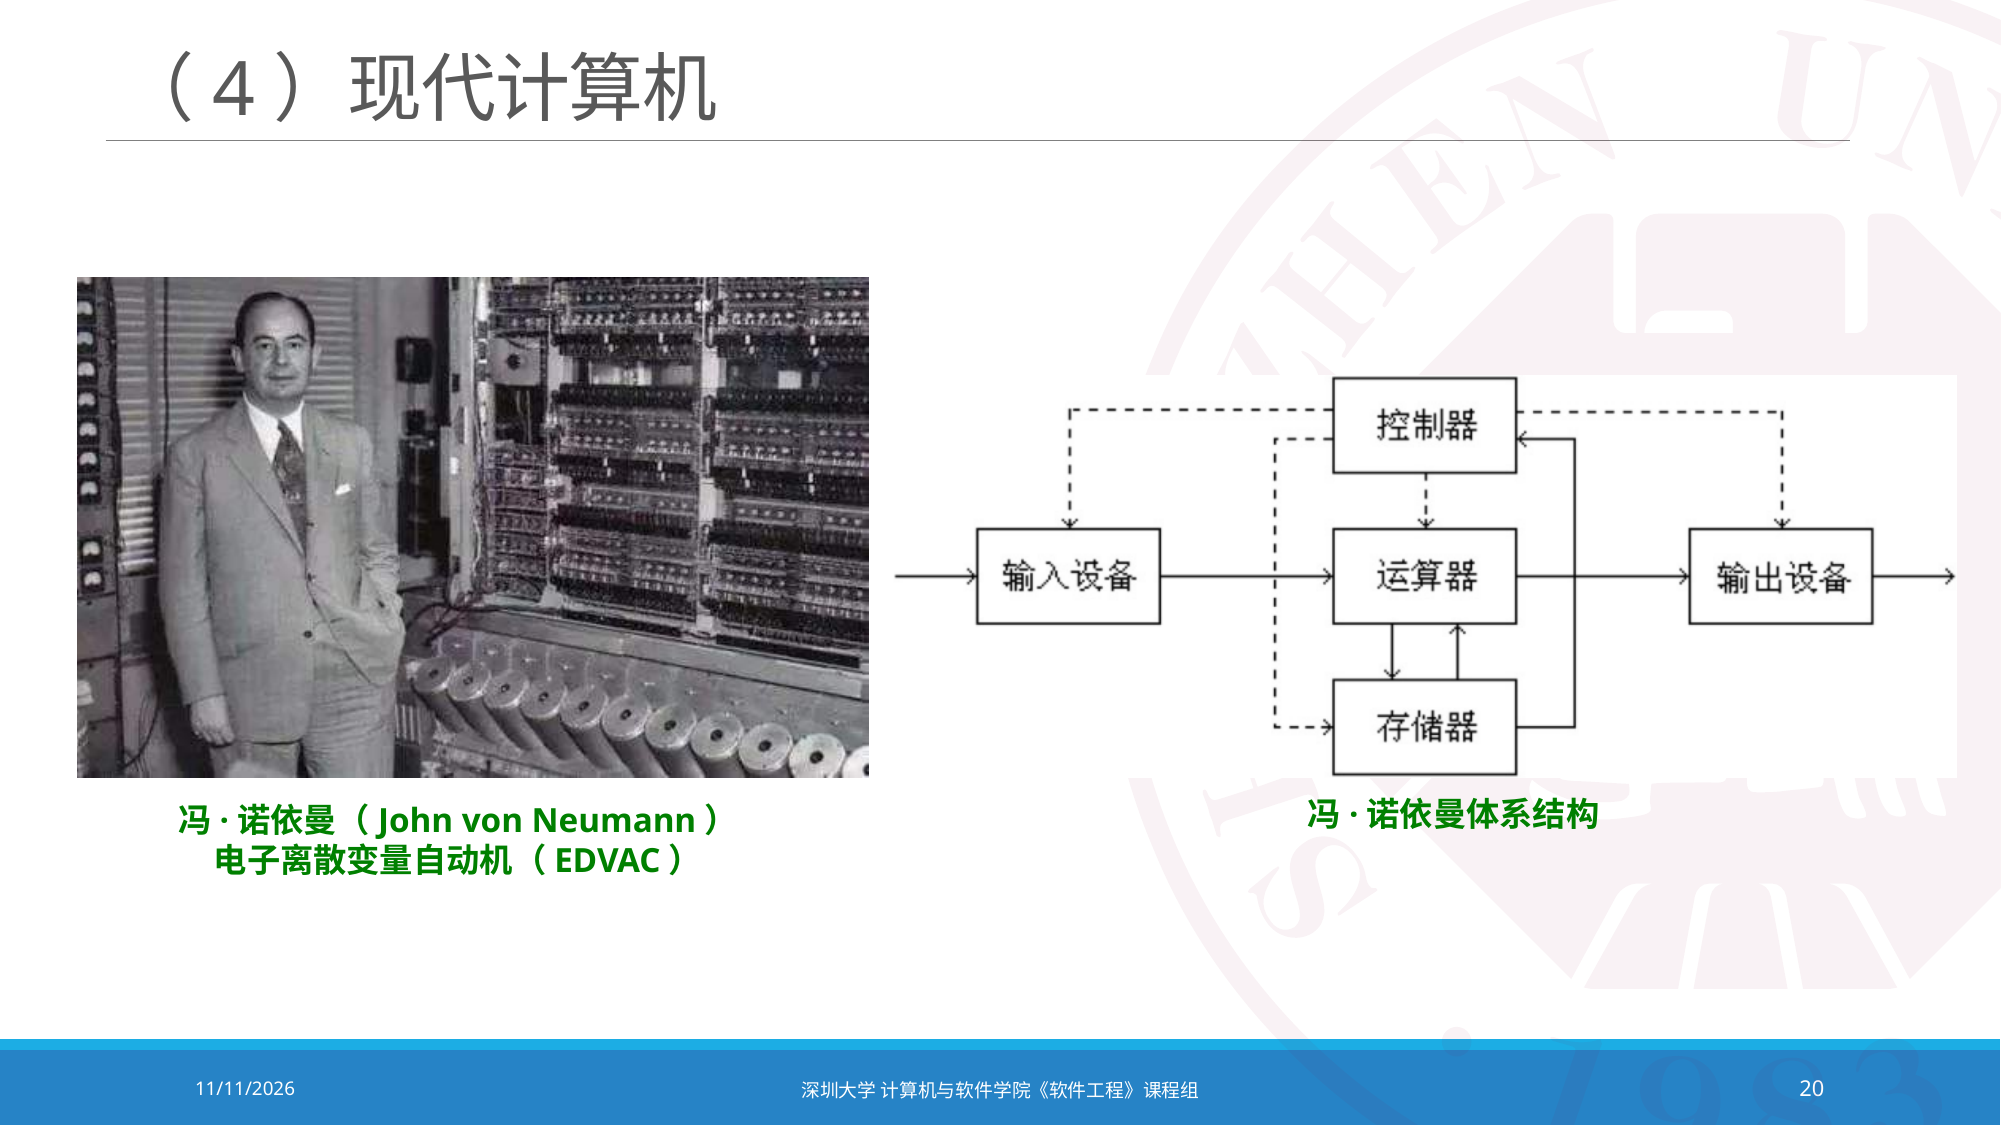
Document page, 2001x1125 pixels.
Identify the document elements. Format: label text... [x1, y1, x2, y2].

title （4）现代计算机 [104, 0, 1856, 139]
text_box 冯·诺依曼（John von Neumann） 电子离散变量自动机（EDVAC） [163, 791, 753, 887]
picture [76, 277, 869, 779]
footer 深圳大学 计算机与软件学院《软件工程》课程组 [604, 1059, 1396, 1120]
slide_number 20 [1624, 1059, 1840, 1120]
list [892, 374, 1958, 779]
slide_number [180, 1059, 586, 1120]
text_box 冯·诺依曼体系结构 [1293, 786, 1615, 841]
